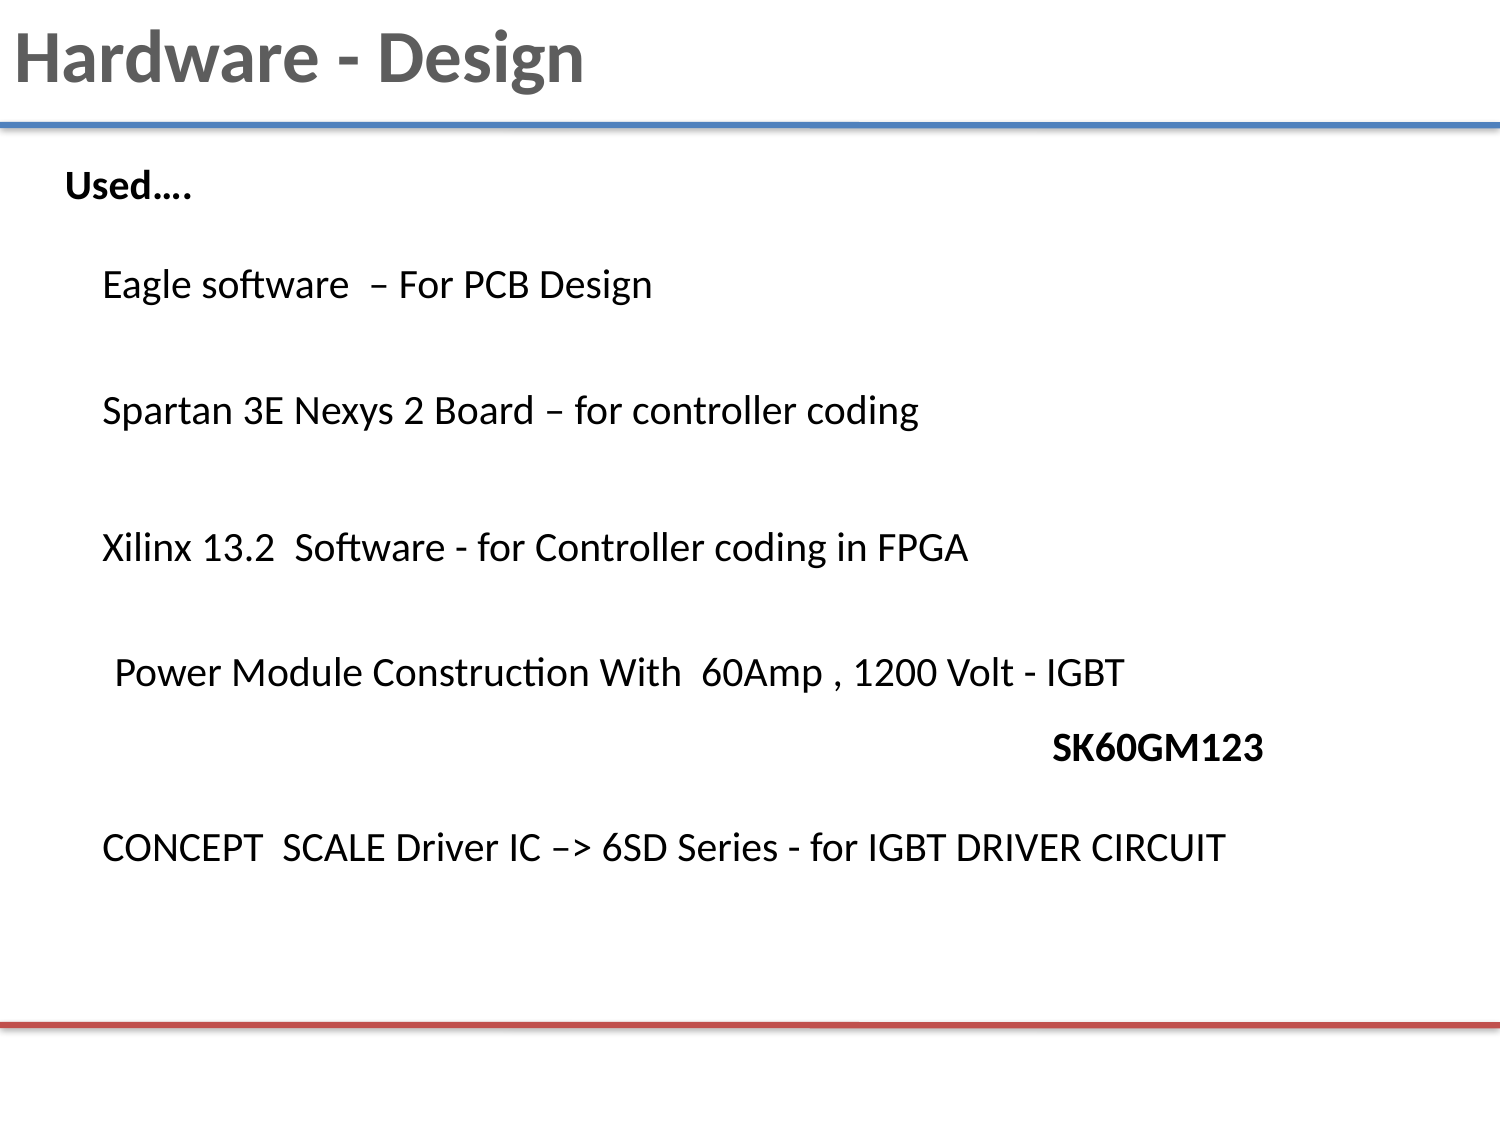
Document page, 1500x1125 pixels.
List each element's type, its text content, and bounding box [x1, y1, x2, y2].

text_box CONCEPT SCALE Driver IC –> 6SD Series - for IGBT DRIVER CIRCUIT [87, 812, 1288, 878]
text_box Power Module Construction With 60Amp , 1200 Volt - IGBT [99, 637, 1300, 703]
text_box SK60GM123 [1037, 712, 1313, 778]
text_box Spartan 3E Nexys 2 Board – for controller coding [87, 375, 988, 440]
text_box Used…. [50, 149, 325, 215]
text_box Hardware - Design [0, 0, 1463, 105]
text_box Xilinx 13.2 Software - for Controller coding in FPGA [87, 512, 1175, 578]
text_box Eagle software – For PCB Design [87, 249, 1175, 315]
